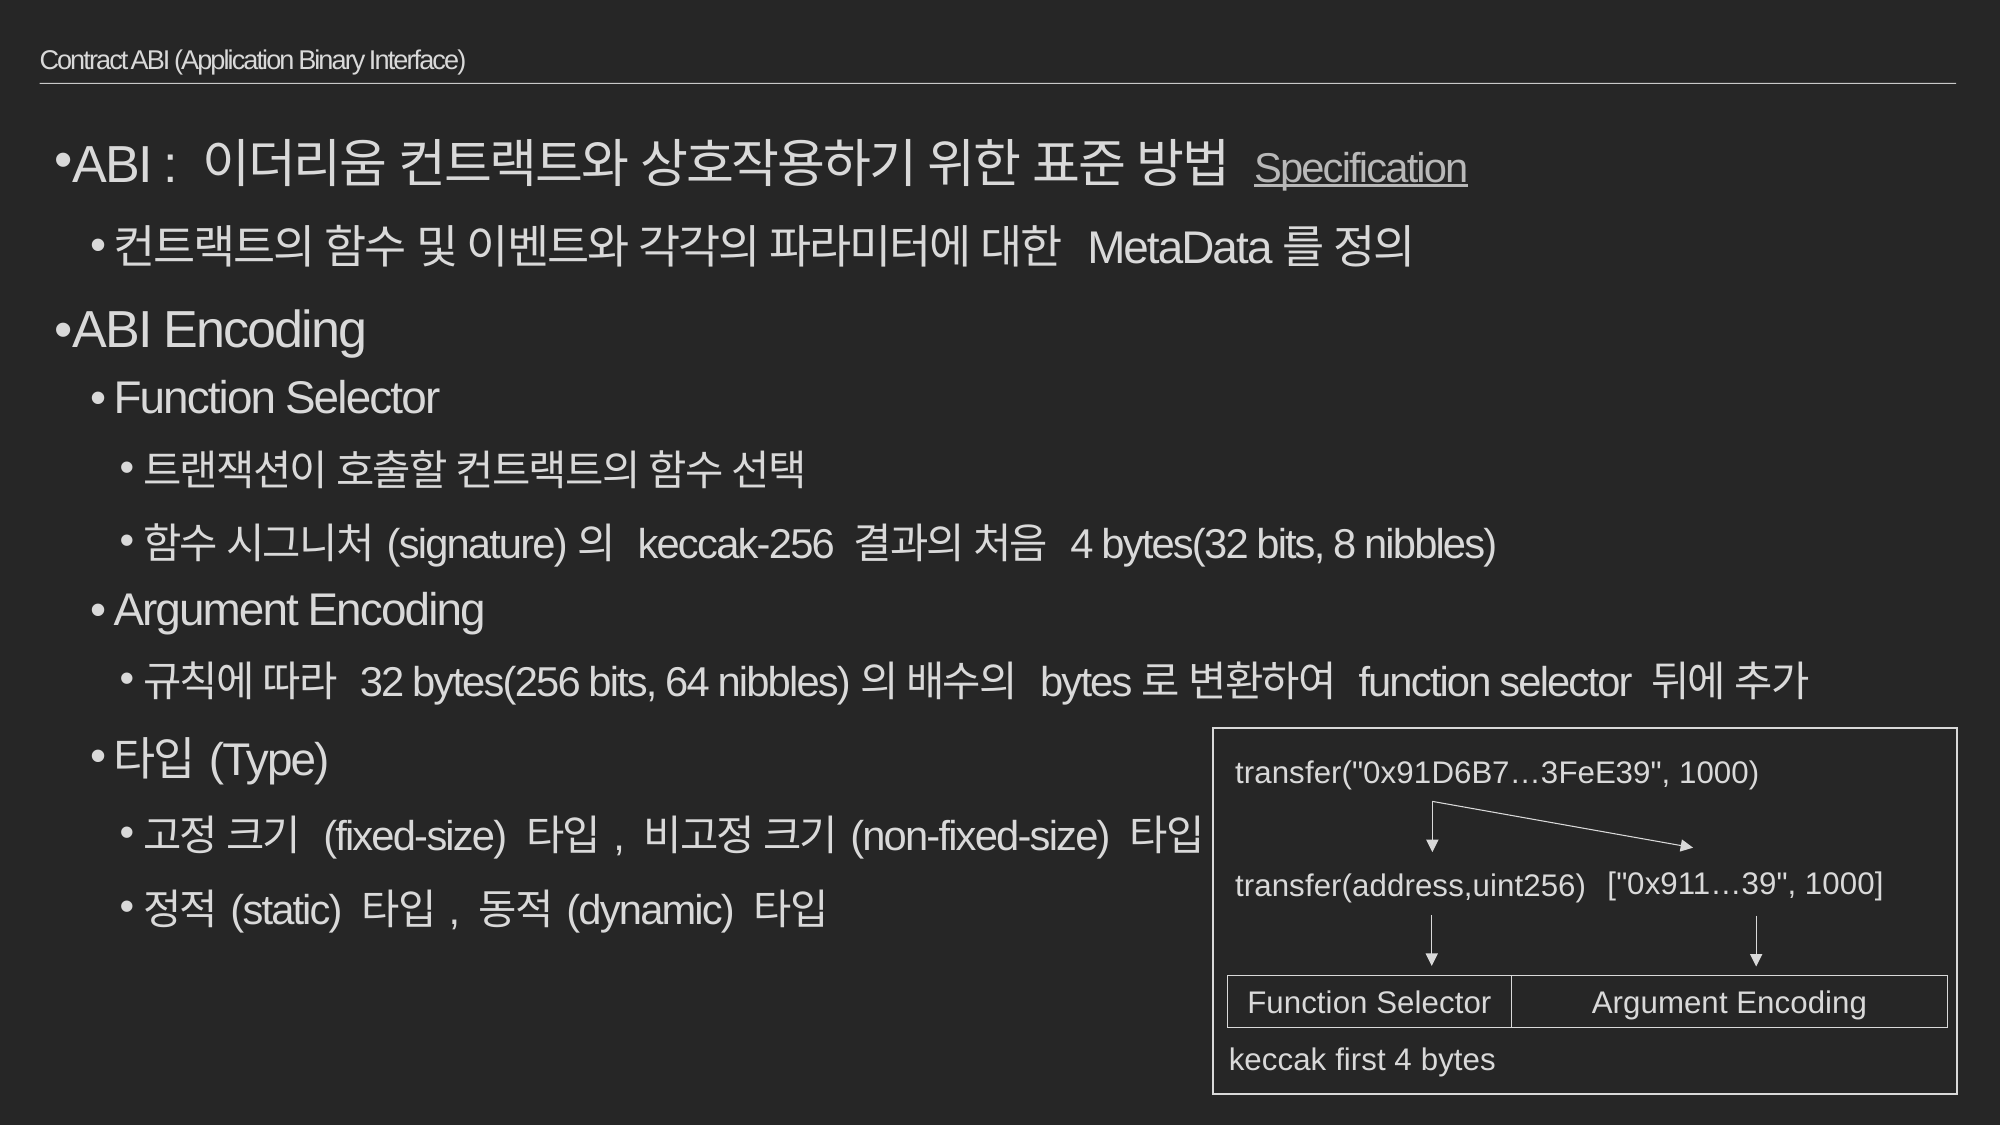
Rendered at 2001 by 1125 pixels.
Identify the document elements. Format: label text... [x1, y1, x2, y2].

text_box [37, 692, 1979, 1118]
title Contract ABI (Application Binary Interface) [39, 31, 1961, 84]
list ABI : 이더리움 컨트랙트와 상호작용하기 위한 표준 방법 Specification 컨트랙트의 함수 및 이벤트와 각각의 파라미터에 대한 MetaData를 정의 ABI Encoding Function Selector 트랜잭션이 호출할 컨트랙트의 함수 선택 함수 시그니처(signature)의 keccak-256 결과의 처음 4 bytes(32 bits, 8 nibbles) Argument Encoding 규칙에 따라 32 bytes(256 bits, 64 nibbles)의 배수의 bytes로 변환하여 function selector 뒤에 추가 타입(Type) 고정 크기 (fixed-size) 타입, 비고정 크기(non-fixed-size) 타입 정적(static) 타입, 동적(dynamic) 타입 [39, 110, 1981, 1094]
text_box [1212, 727, 1957, 1094]
